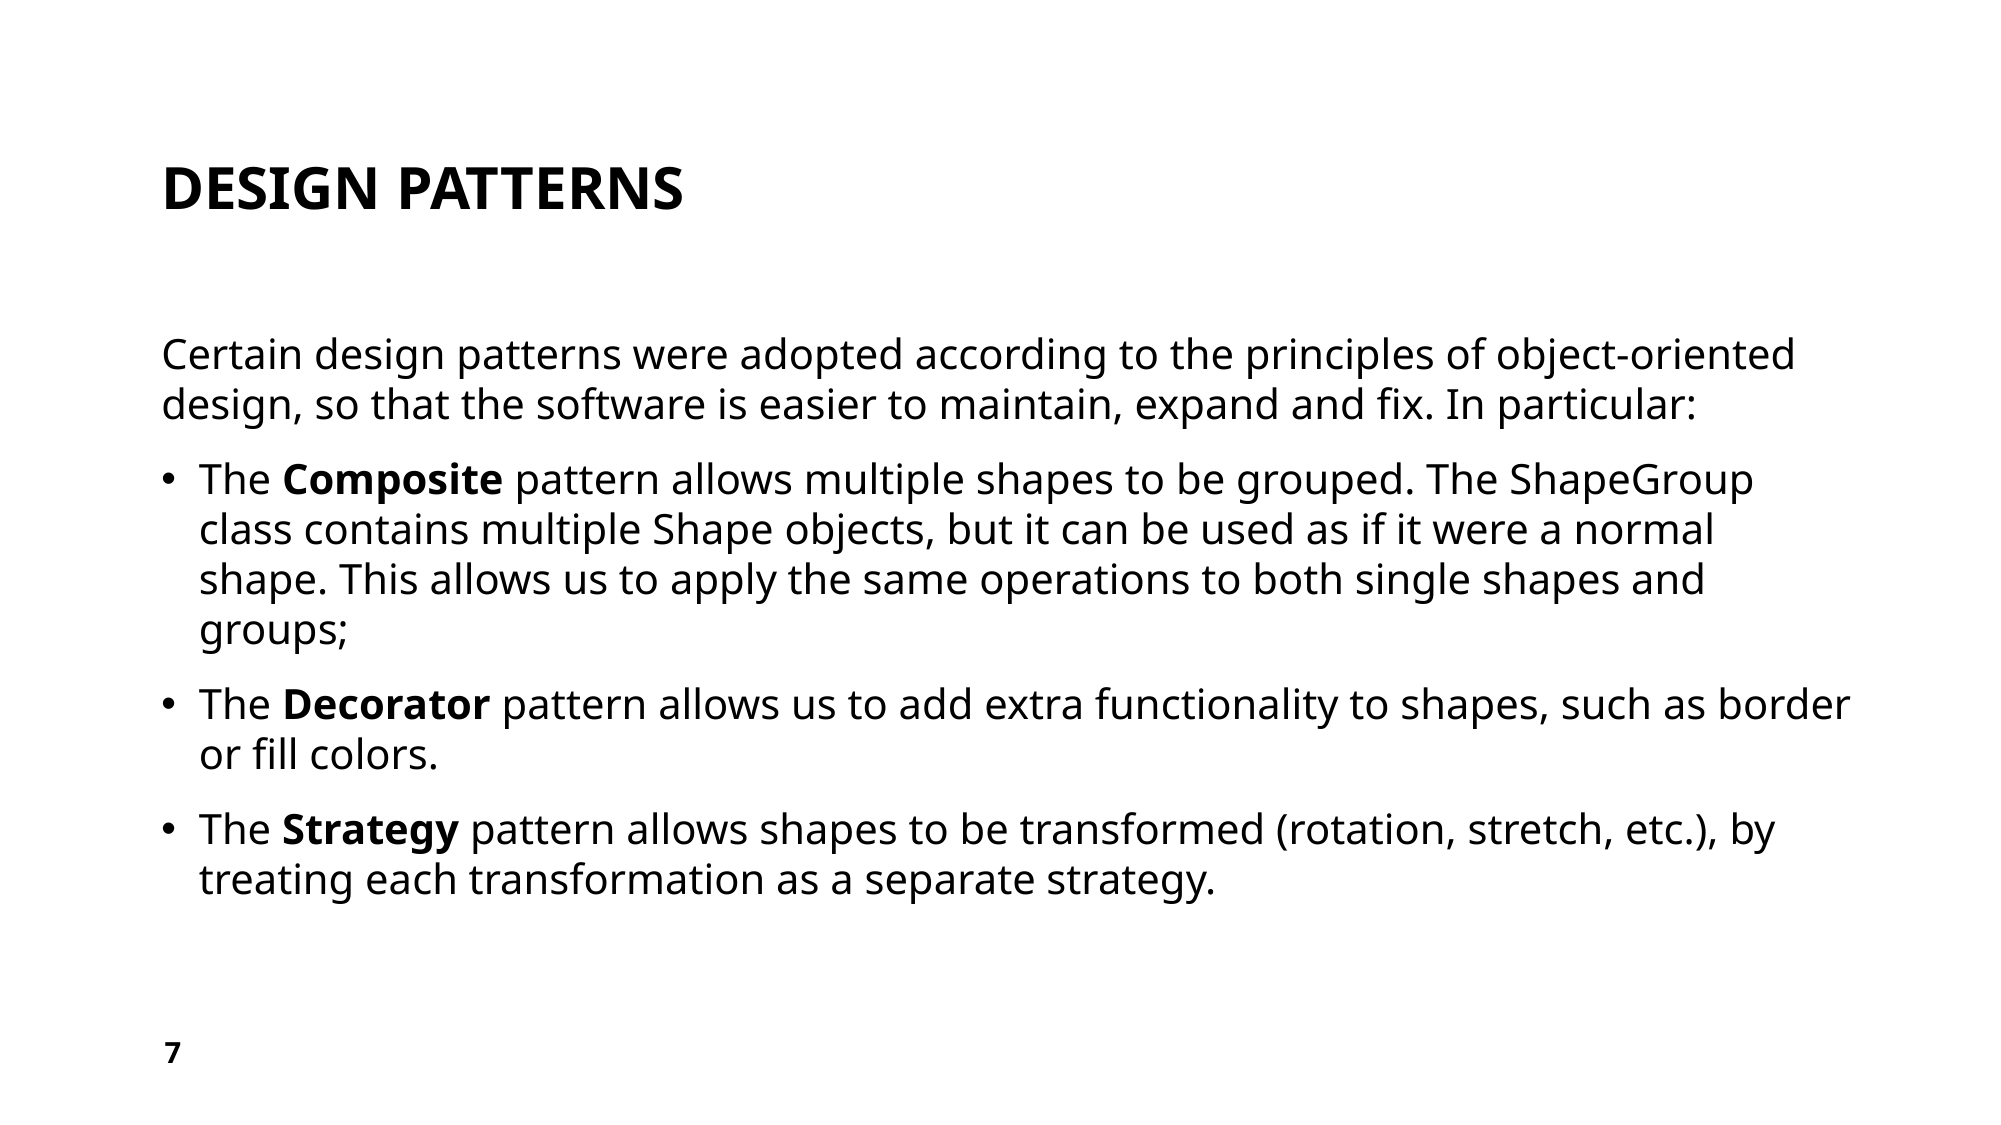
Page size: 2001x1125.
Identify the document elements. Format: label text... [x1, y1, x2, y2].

slide_number 7 [149, 1024, 345, 1085]
text_box Certain design patterns were adopted according to the principles of object-oriented design, so that the software is easier to maintain, expand and fix. In particular: The Composite pattern allows multiple shapes to be grouped. The ShapeGroup class contains multiple Shape objects, but it can be used as if it were a normal shape. This allows us to apply the same operations to both single shapes and groups; The Decorator pattern allows us to add extra functionality to shapes, such as border or fill colors. The Strategy pattern allows shapes to be transformed (rotation, stretch, etc.), by treating each transformation as a separate strategy. [146, 320, 1867, 986]
title DESIGN PATTERNS [146, 11, 1508, 230]
